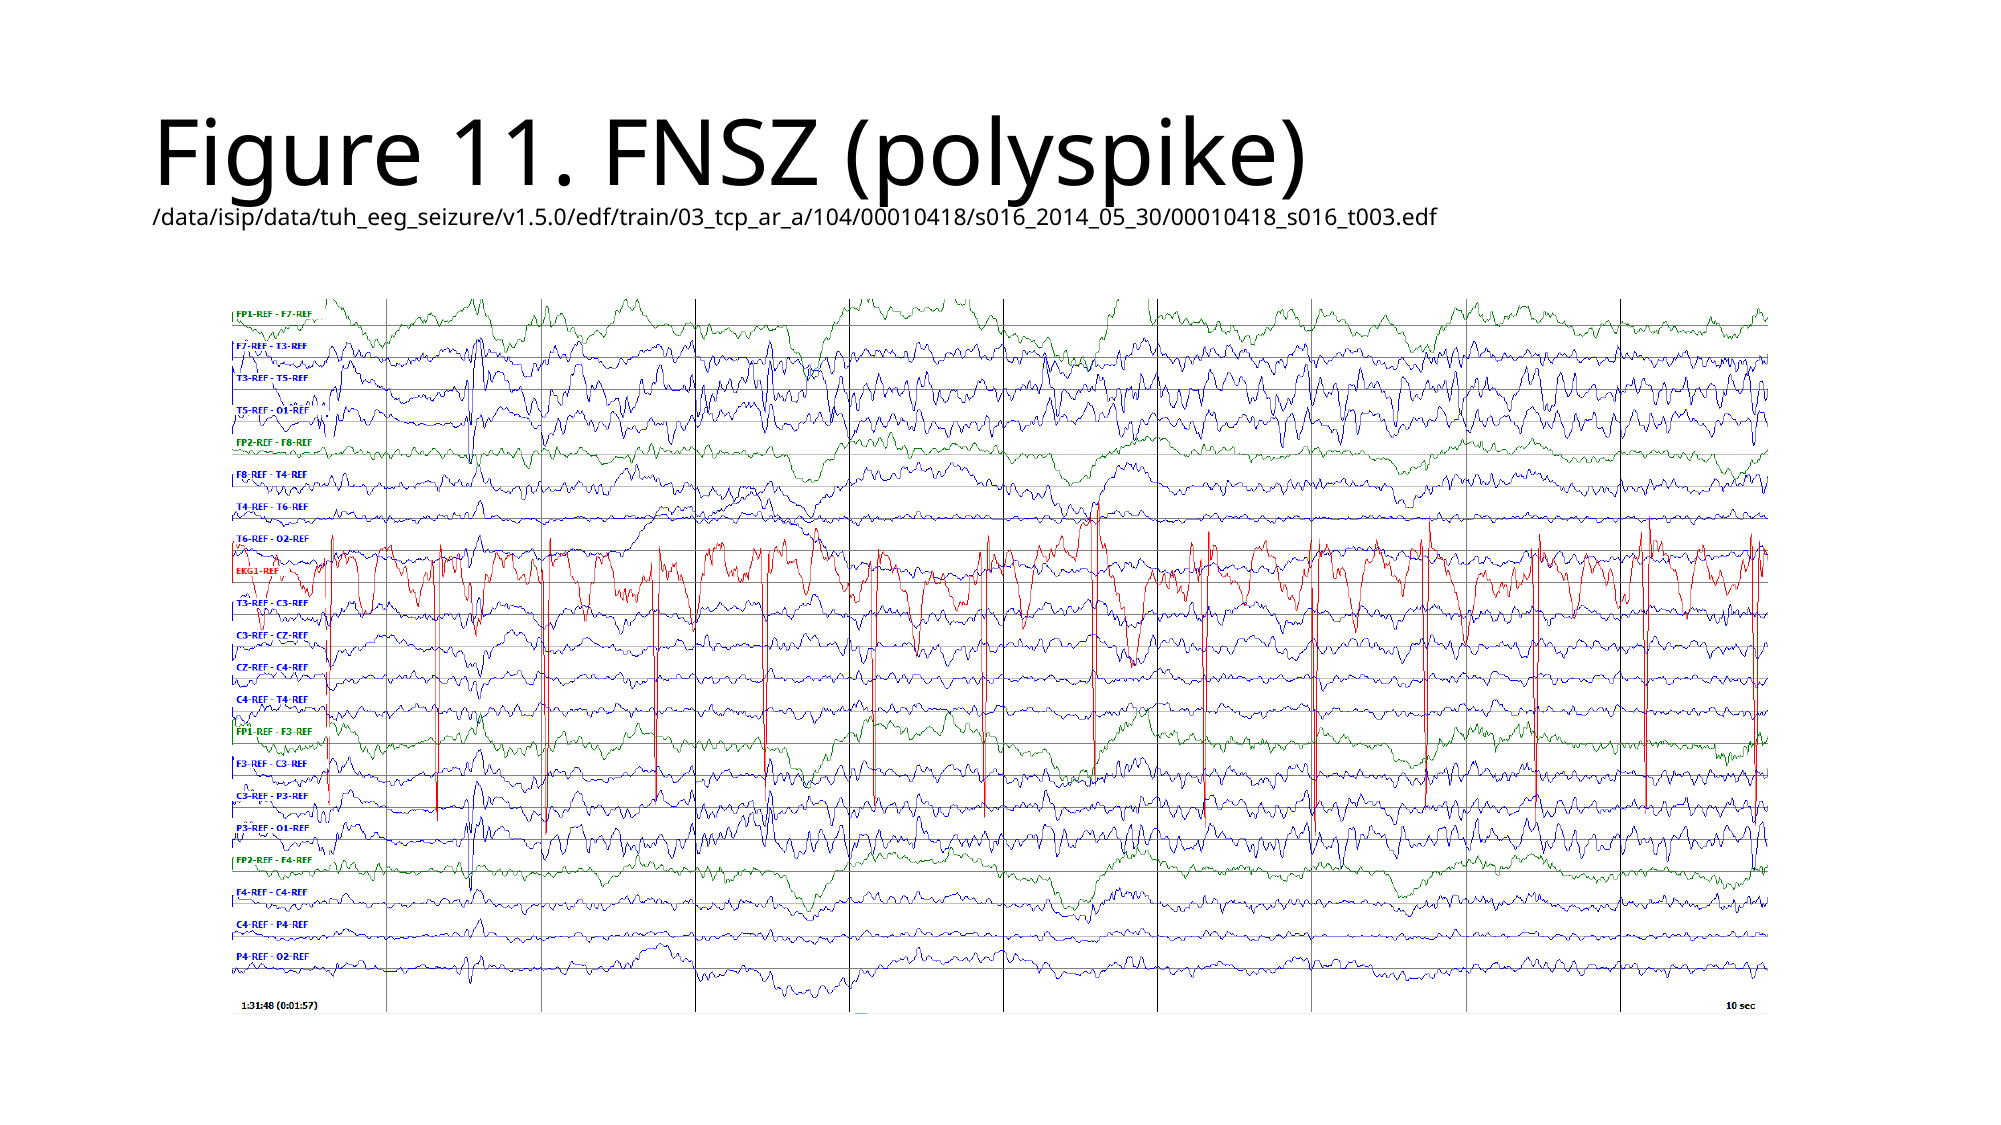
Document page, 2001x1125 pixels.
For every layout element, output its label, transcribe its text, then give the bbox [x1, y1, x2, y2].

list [232, 299, 1768, 1014]
title Figure 11. FNSZ (polyspike) /data/isip/data/tuh_eeg_seizure/v1.5.0/edf/train/03_tcp_ar_a/104/00010418/s016_2014_05_30/00010418_s016_t003.edf [137, 59, 1863, 278]
